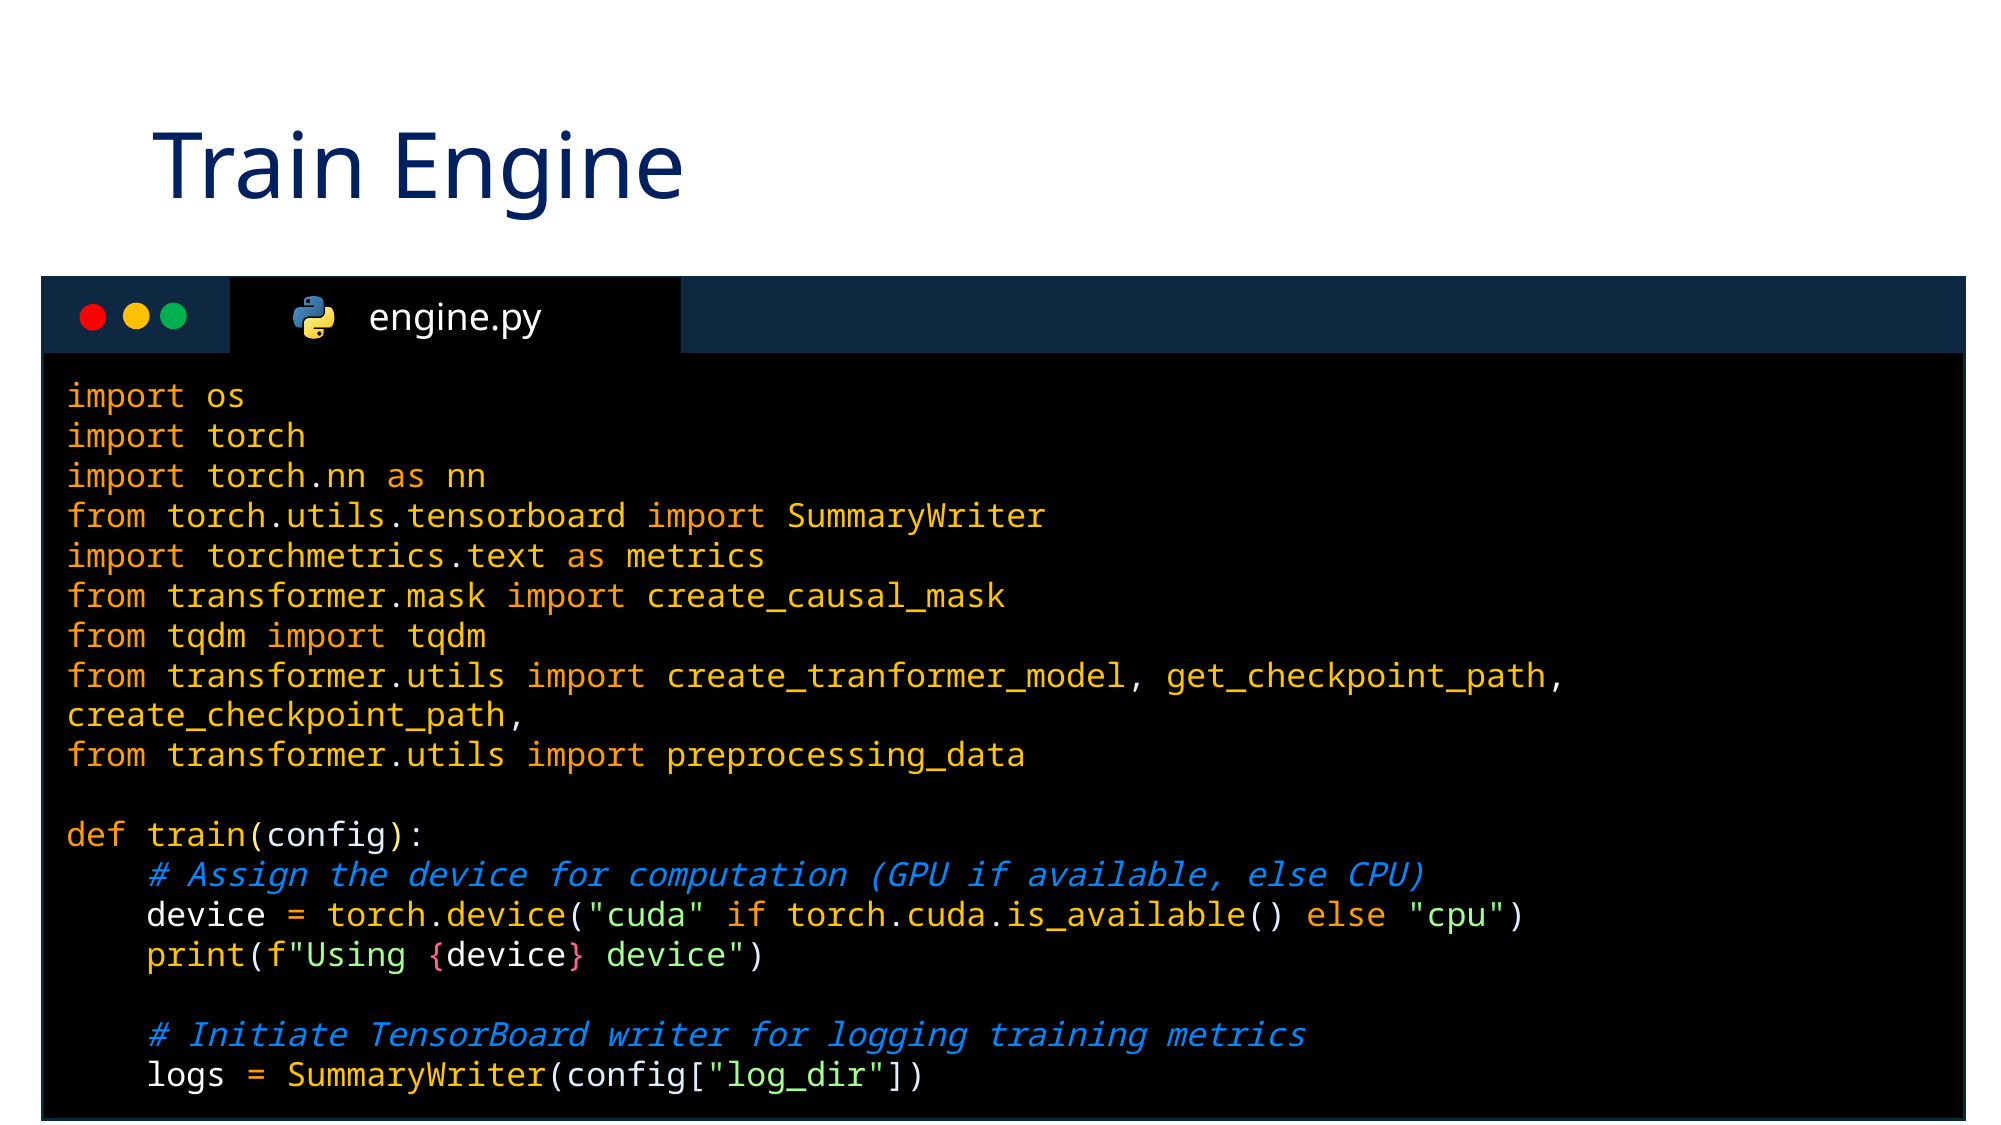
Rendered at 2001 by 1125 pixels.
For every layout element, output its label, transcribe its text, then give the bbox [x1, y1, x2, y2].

title Train Engine [137, 59, 1863, 276]
picture [292, 296, 337, 345]
text_box engine.py [228, 276, 682, 354]
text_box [78, 302, 188, 332]
text_box [41, 354, 1966, 1121]
text_box [682, 276, 1966, 354]
text_box [40, 276, 228, 354]
text_box import os import torch import torch.nn as nn from torch.utils.tensorboard import SummaryWriter import torchmetrics.text as metrics from transformer.mask import create_causal_mask from tqdm import tqdm from transformer.utils import create_tranformer_model, get_checkpoint_path, create_checkpoint_path, from transformer.utils import preprocessing_data def train(config): # Assign the device for computation (GPU if available, else CPU) device = torch.device("cuda" if torch.cuda.is_available() else "cpu") print(f"Using {device} device") # Initiate TensorBoard writer for logging training metrics logs = SummaryWriter(config["log_dir"]) [51, 366, 1943, 1101]
